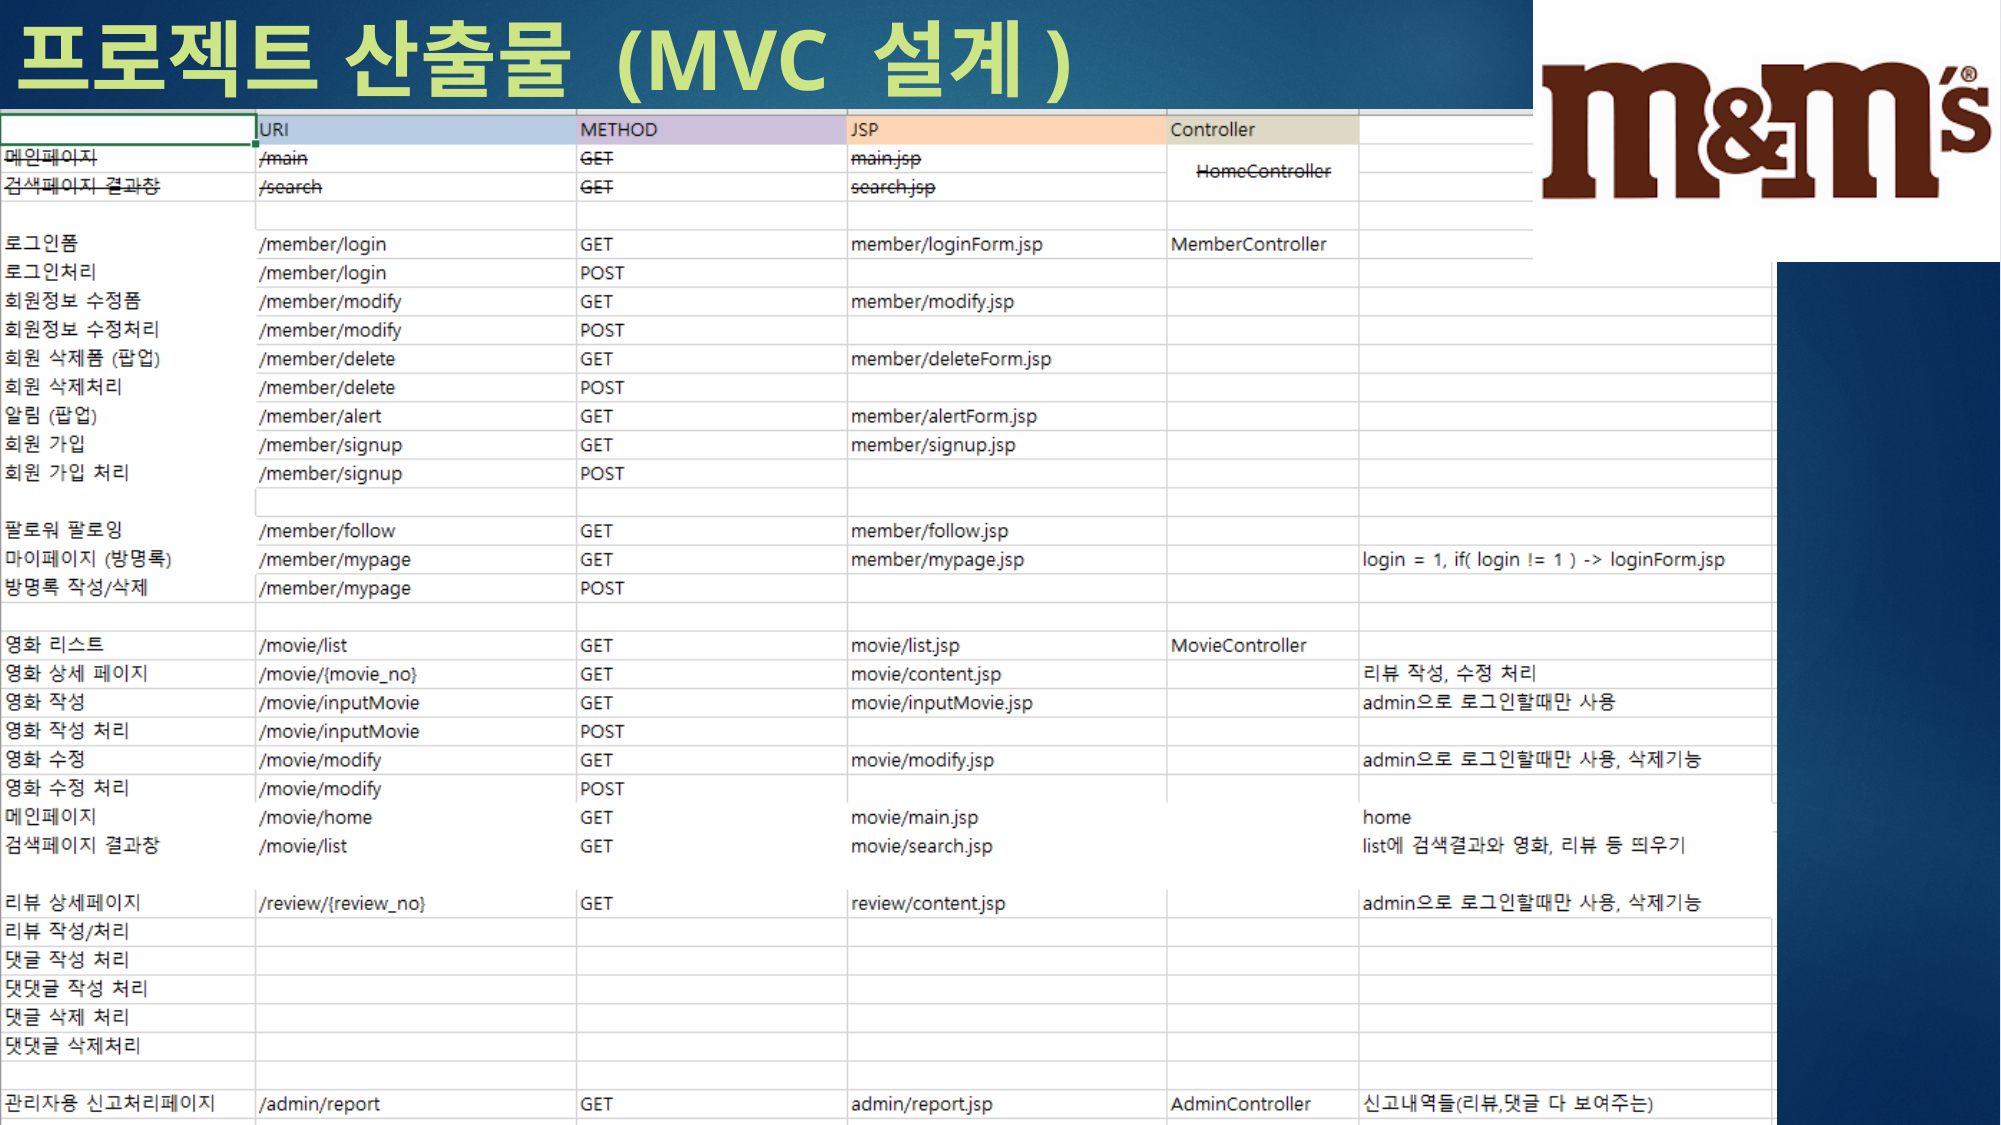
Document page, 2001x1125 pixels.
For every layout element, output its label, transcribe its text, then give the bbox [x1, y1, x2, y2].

title 프로젝트 산출물 (MVC 설계) [0, 0, 1530, 108]
picture [0, 0, 2000, 1125]
